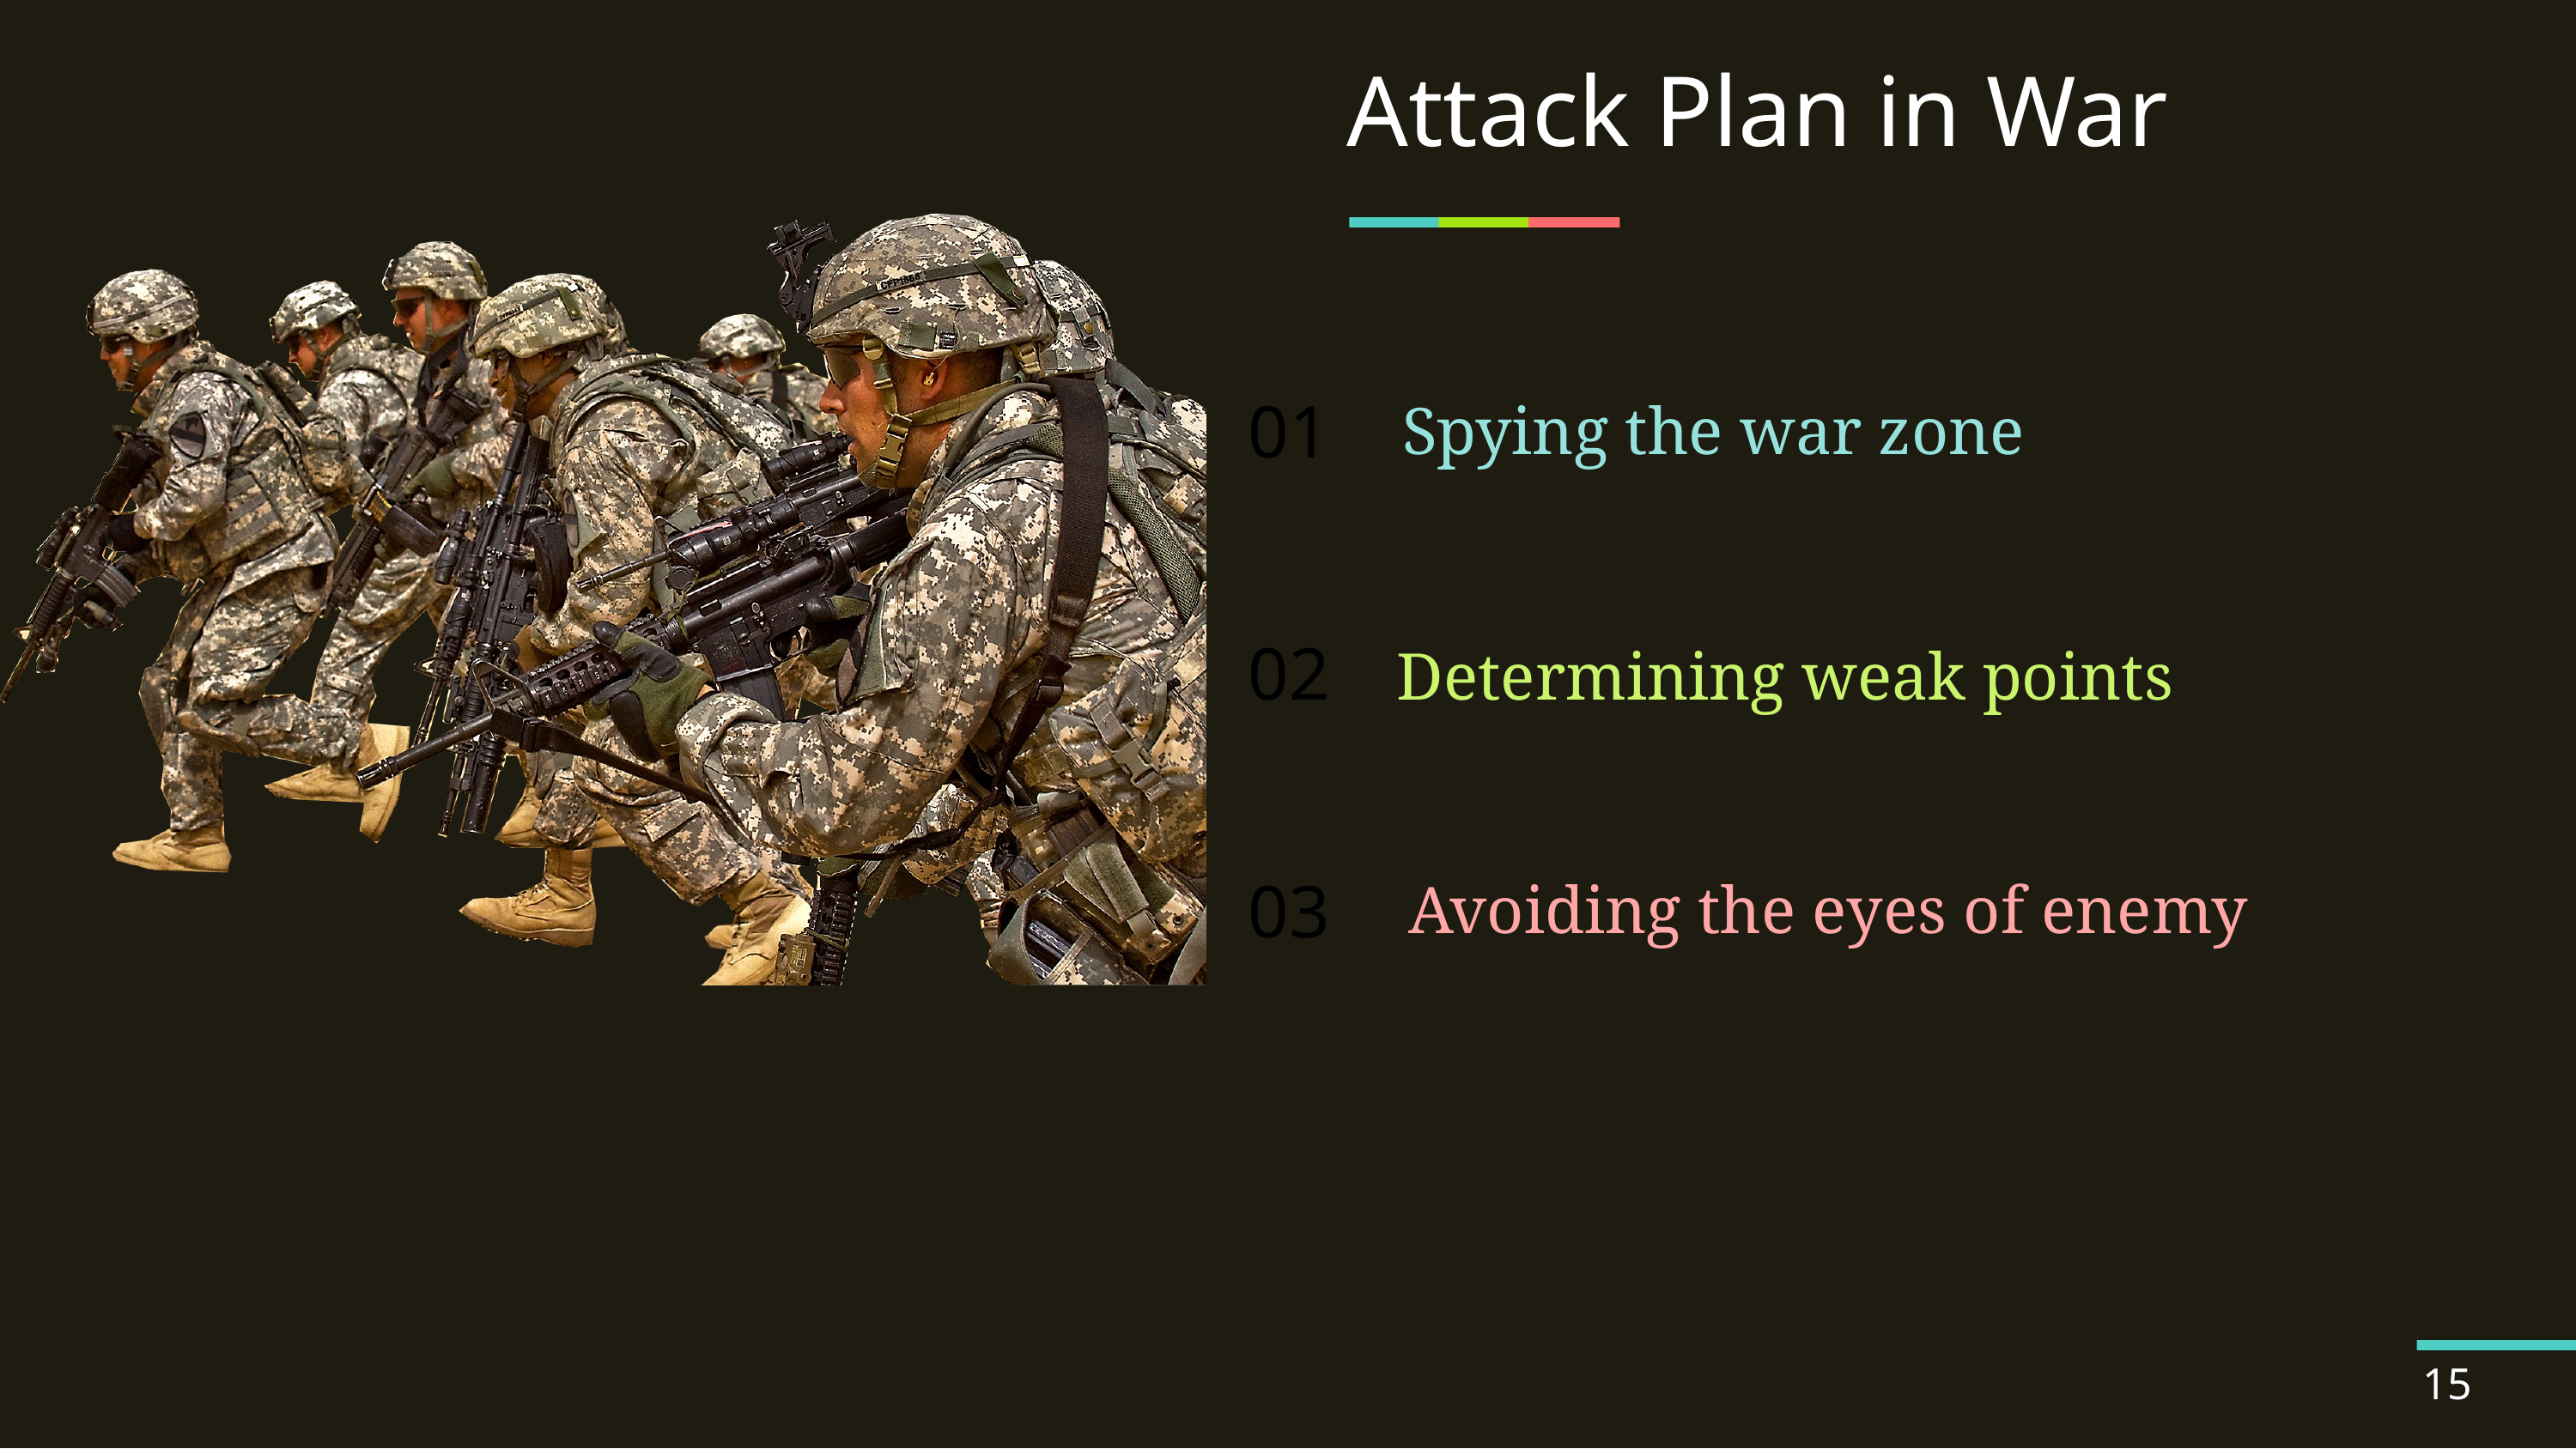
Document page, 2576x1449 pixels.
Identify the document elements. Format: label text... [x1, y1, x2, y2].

slide_number 15 [2409, 1351, 2576, 1421]
list 01 [1211, 367, 1368, 490]
list Determining weak points [1368, 626, 2331, 732]
list 03 [1211, 847, 1368, 970]
list Spying the war zone [1389, 376, 2410, 482]
list 02 [1211, 609, 1368, 732]
title Attack Plan in War [1334, 25, 2512, 205]
list Avoiding the eyes of enemy [1368, 860, 2320, 966]
picture [0, 213, 1206, 985]
